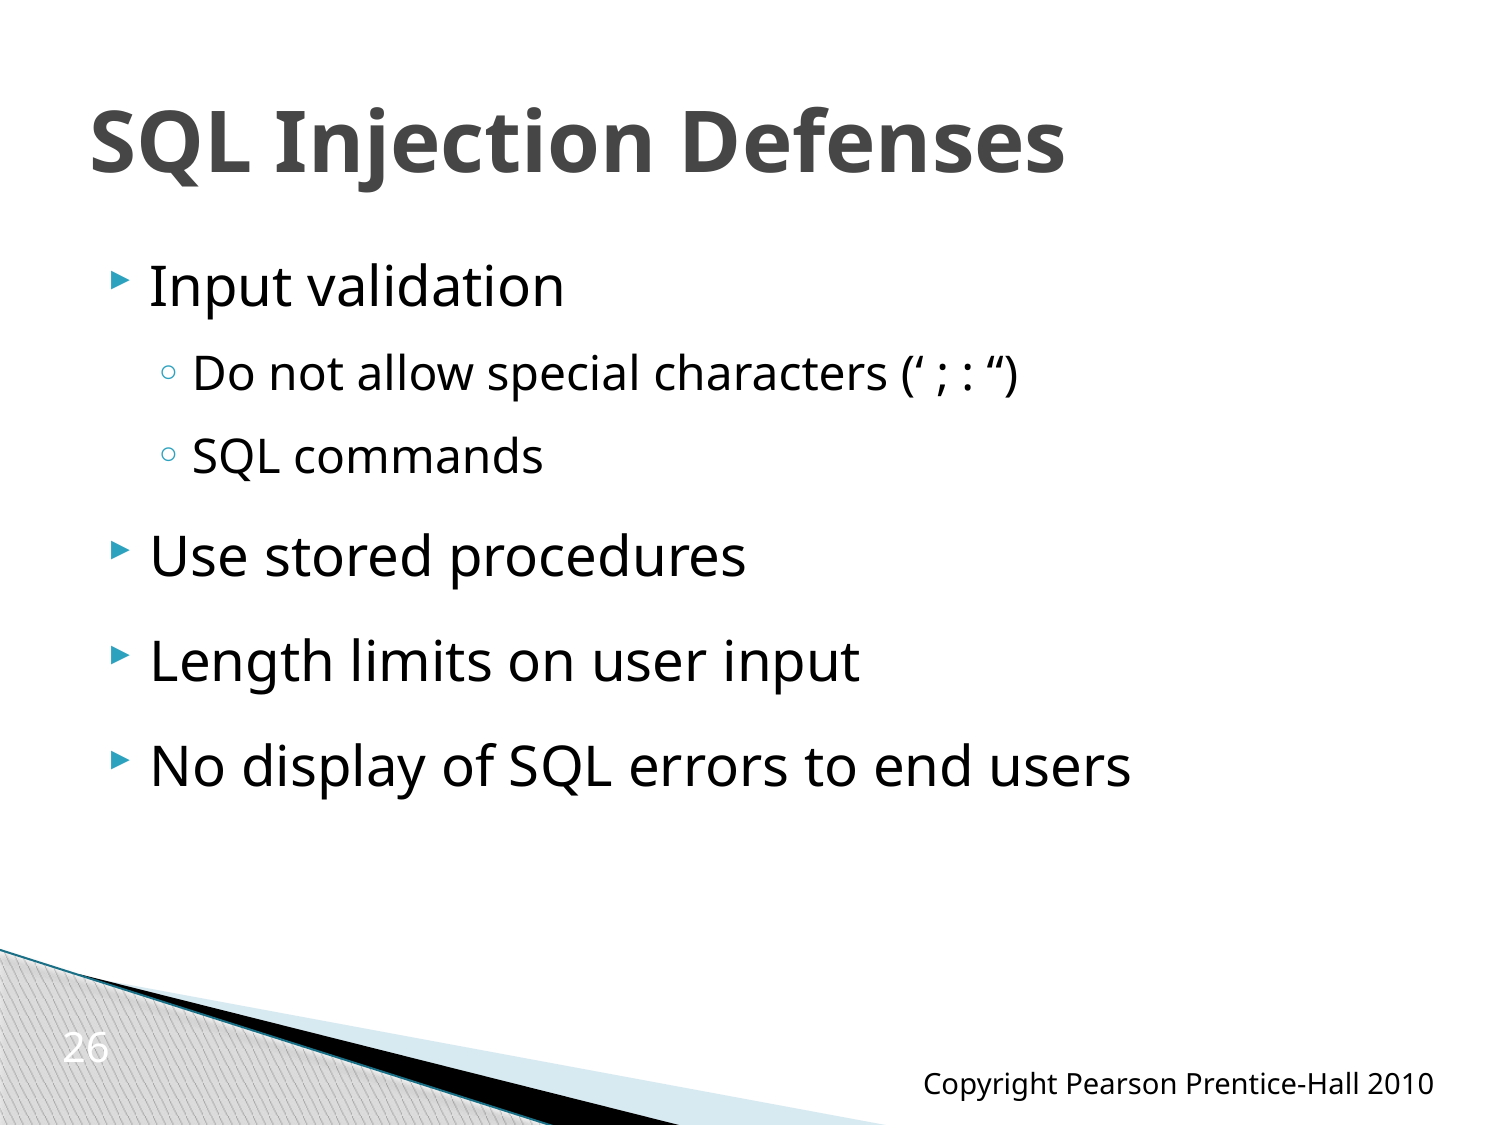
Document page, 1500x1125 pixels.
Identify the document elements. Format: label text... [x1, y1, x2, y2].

list Input validation Do not allow special characters (‘ ; : “) SQL commands Use stored procedures Length limits on user input No display of SQL errors to end users [75, 242, 1425, 986]
title SQL Injection Defenses [75, 45, 1425, 233]
slide_number 26 [0, 1025, 125, 1085]
footer Copyright Pearson Prentice-Hall 2010 [737, 1052, 1450, 1113]
